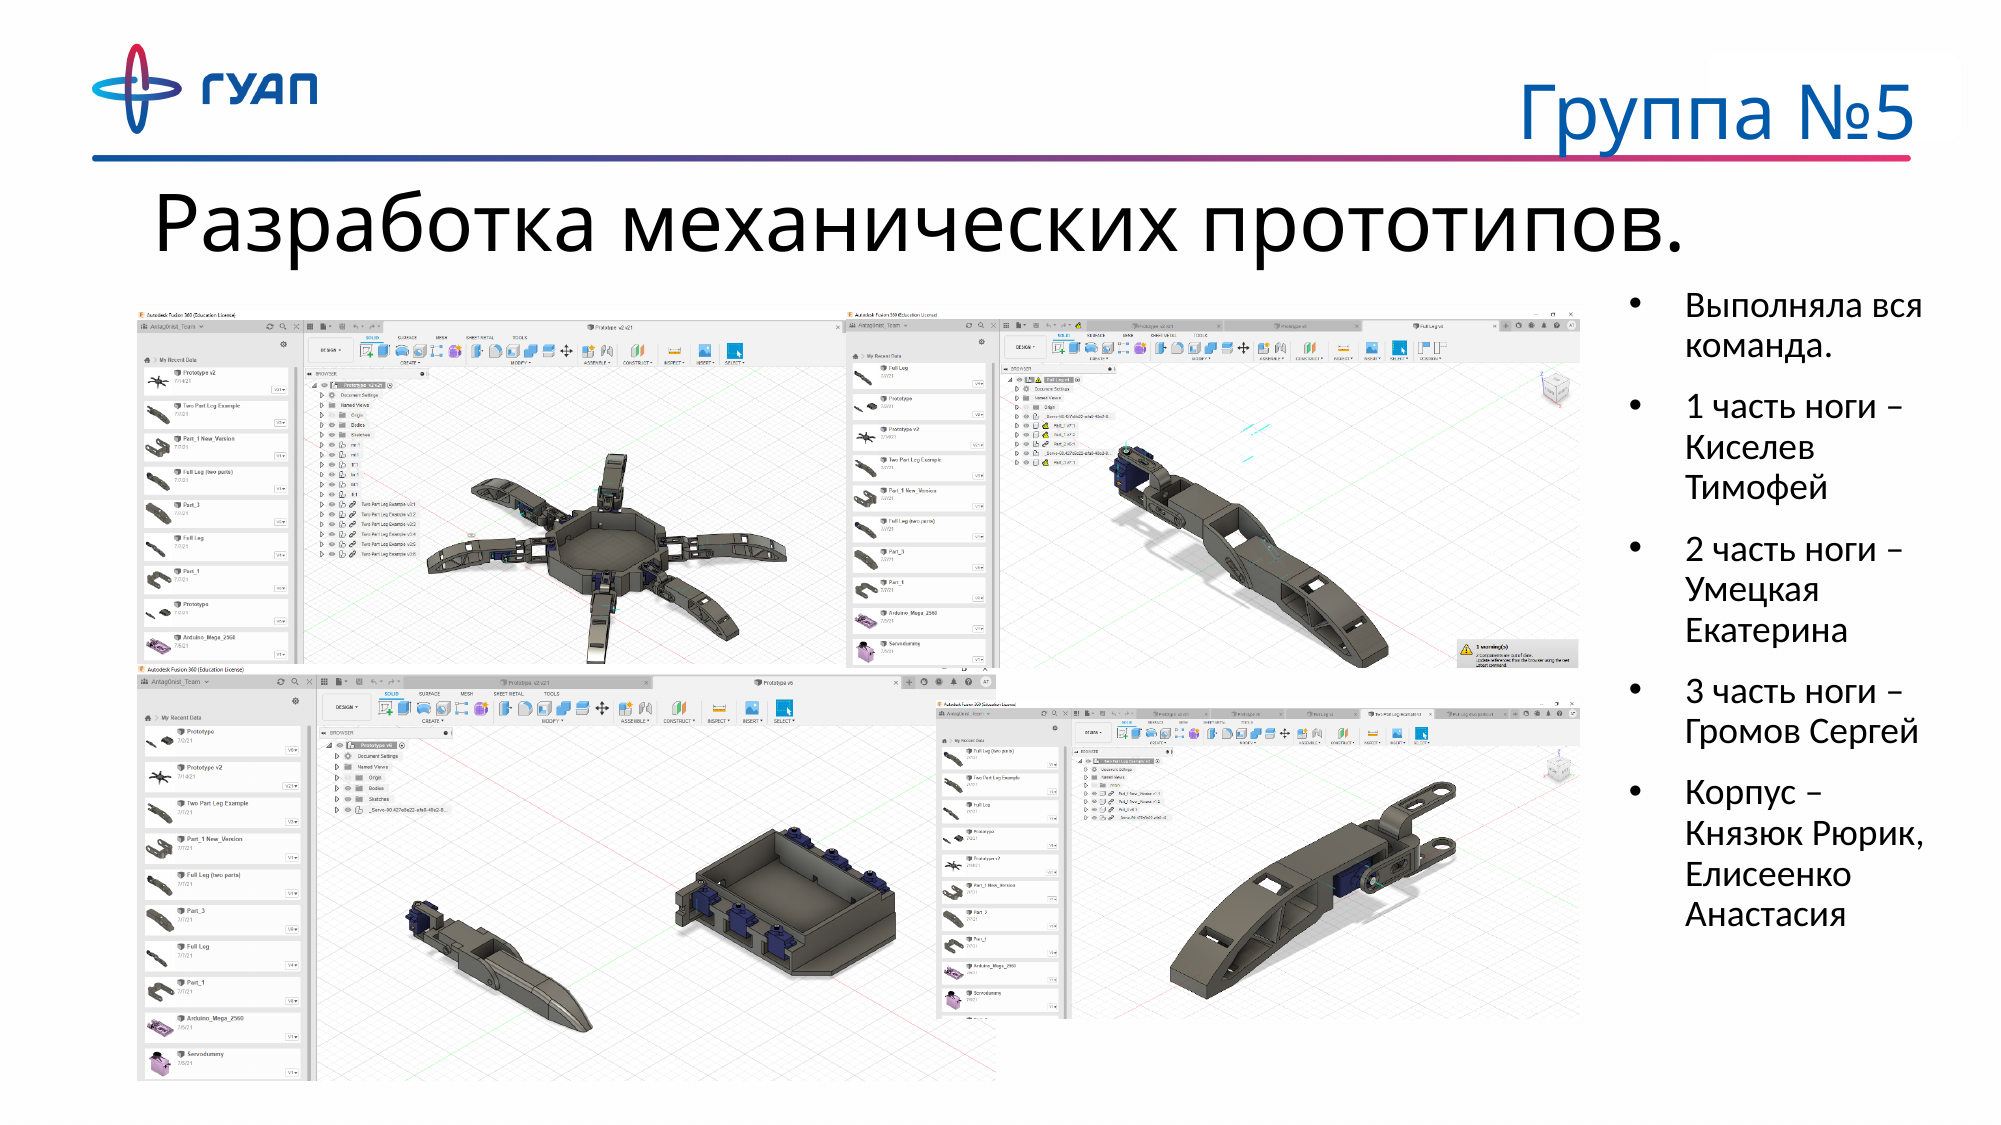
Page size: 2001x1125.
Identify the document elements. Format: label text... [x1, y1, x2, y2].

text_box Группа №5 [1503, 42, 2000, 153]
title Разработка механических прототипов. [137, 174, 1863, 278]
list Выполняла вся команда. 1 часть ноги – Киселев Тимофей 2 часть ноги – Умецкая Екатерина 3 часть ноги – Громов Сергей Корпус – Князюк Рюрик, Елисеенко Анастасия [1613, 277, 1949, 1027]
picture [0, 0, 2001, 1125]
